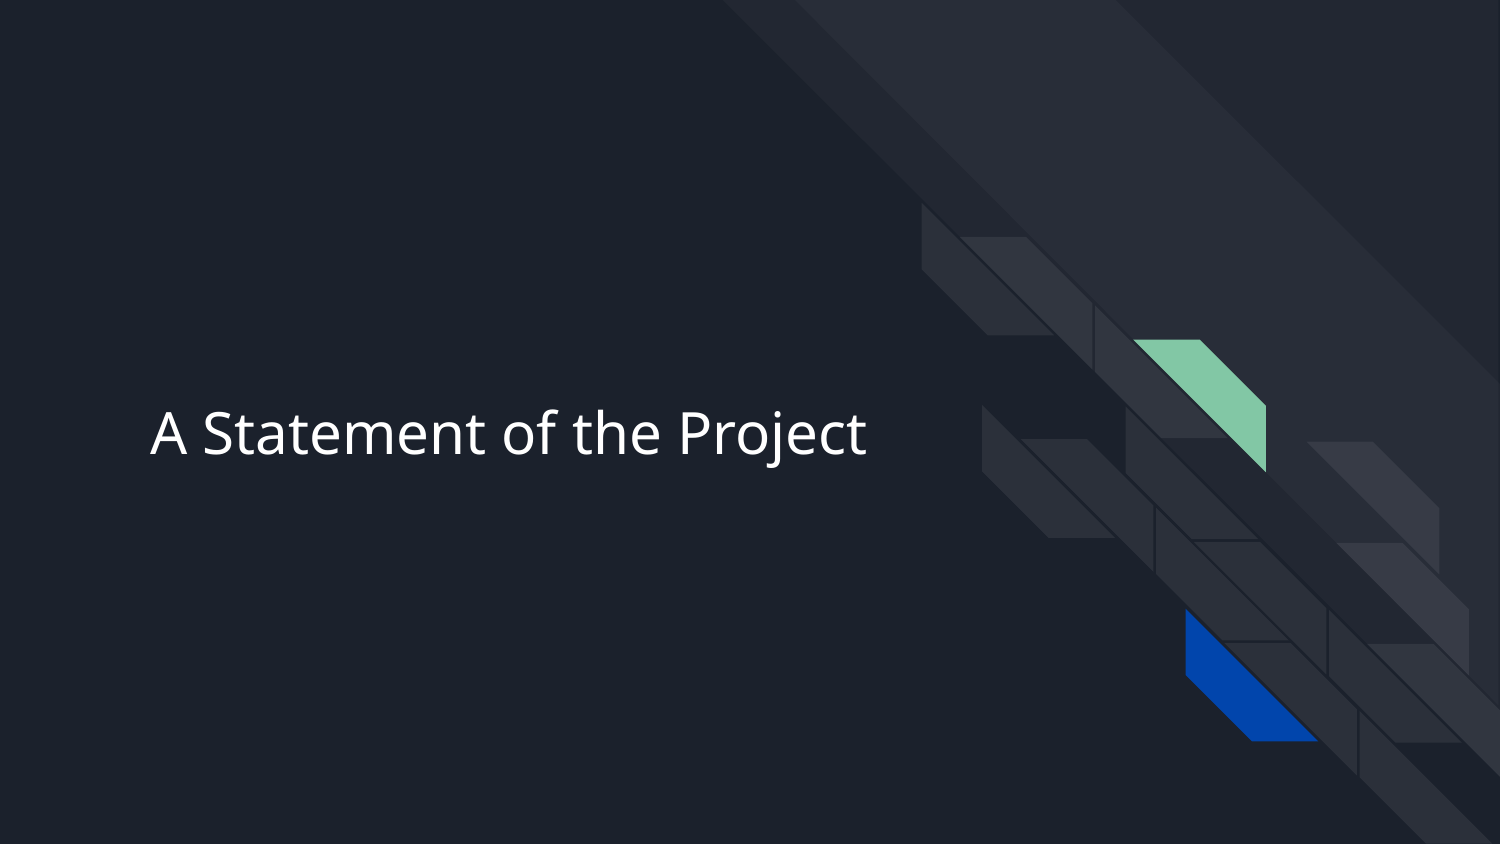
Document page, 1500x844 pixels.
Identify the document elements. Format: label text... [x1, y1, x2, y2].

title A Statement of the Project [135, 336, 888, 526]
